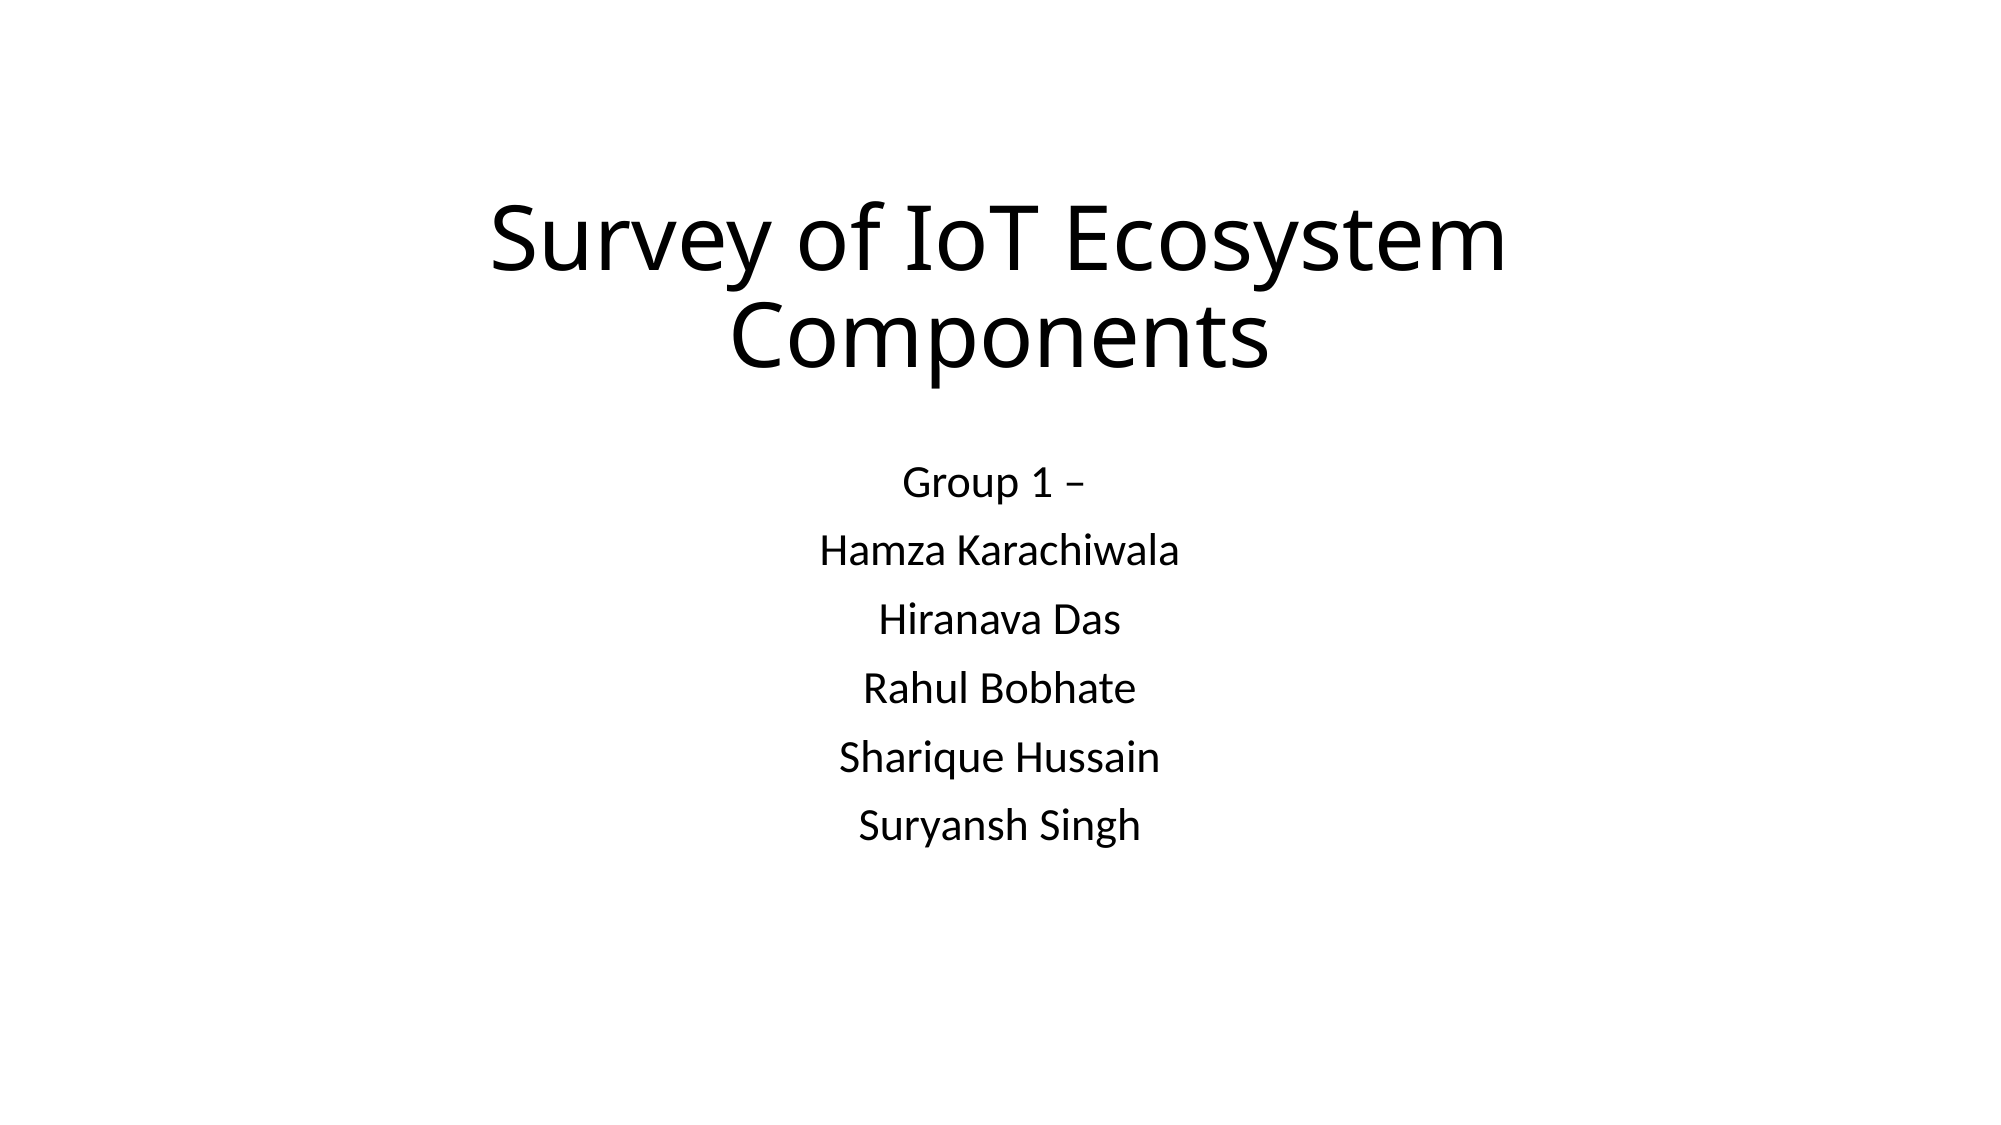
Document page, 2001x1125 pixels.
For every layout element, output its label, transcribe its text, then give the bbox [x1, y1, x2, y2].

title Survey of IoT Ecosystem Components [249, 184, 1750, 395]
subtitle Group 1 – Hamza Karachiwala Hiranava Das Rahul Bobhate Sharique Hussain Suryansh Singh [249, 450, 1750, 863]
